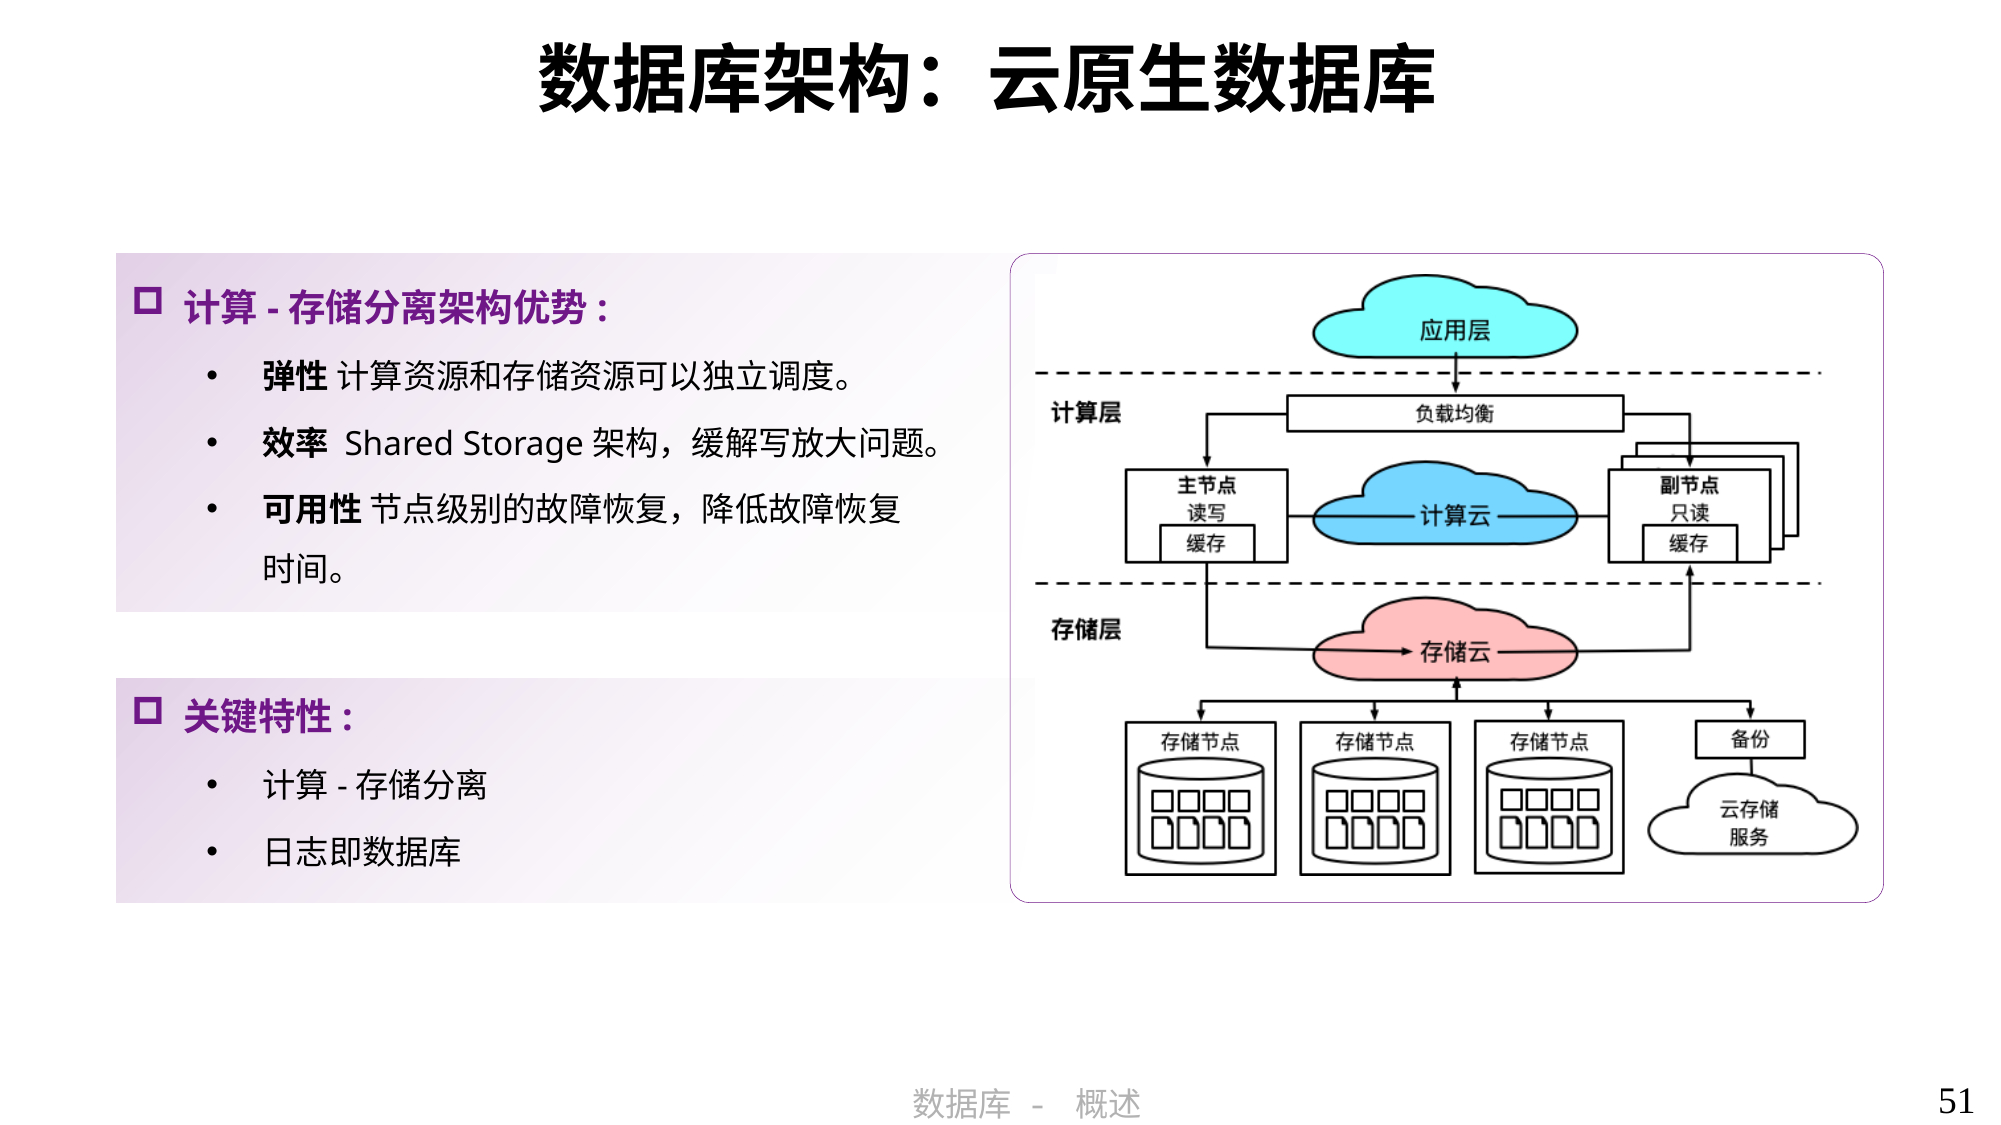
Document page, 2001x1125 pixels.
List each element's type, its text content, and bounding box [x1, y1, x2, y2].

list 计算-存储分离架构优势: 弹性 计算资源和存储资源可以独立调度。 效率 Shared Storage架构，缓解写放大问题。 可用性 节点级别的故障恢复，降低故障恢复时间。 关键特性: 计算-存储分离 日志即数据库 [116, 253, 942, 903]
text_box [1016, 251, 1886, 905]
text_box [1008, 500, 1030, 676]
footer 数据库 - 概述 [716, 1081, 1338, 1125]
text_box [114, 676, 1030, 905]
text_box [114, 251, 1060, 614]
picture [1035, 274, 1859, 876]
slide_number 51 [1923, 1069, 2000, 1125]
text_box 数据库架构：云原生数据库 [159, 21, 1815, 133]
